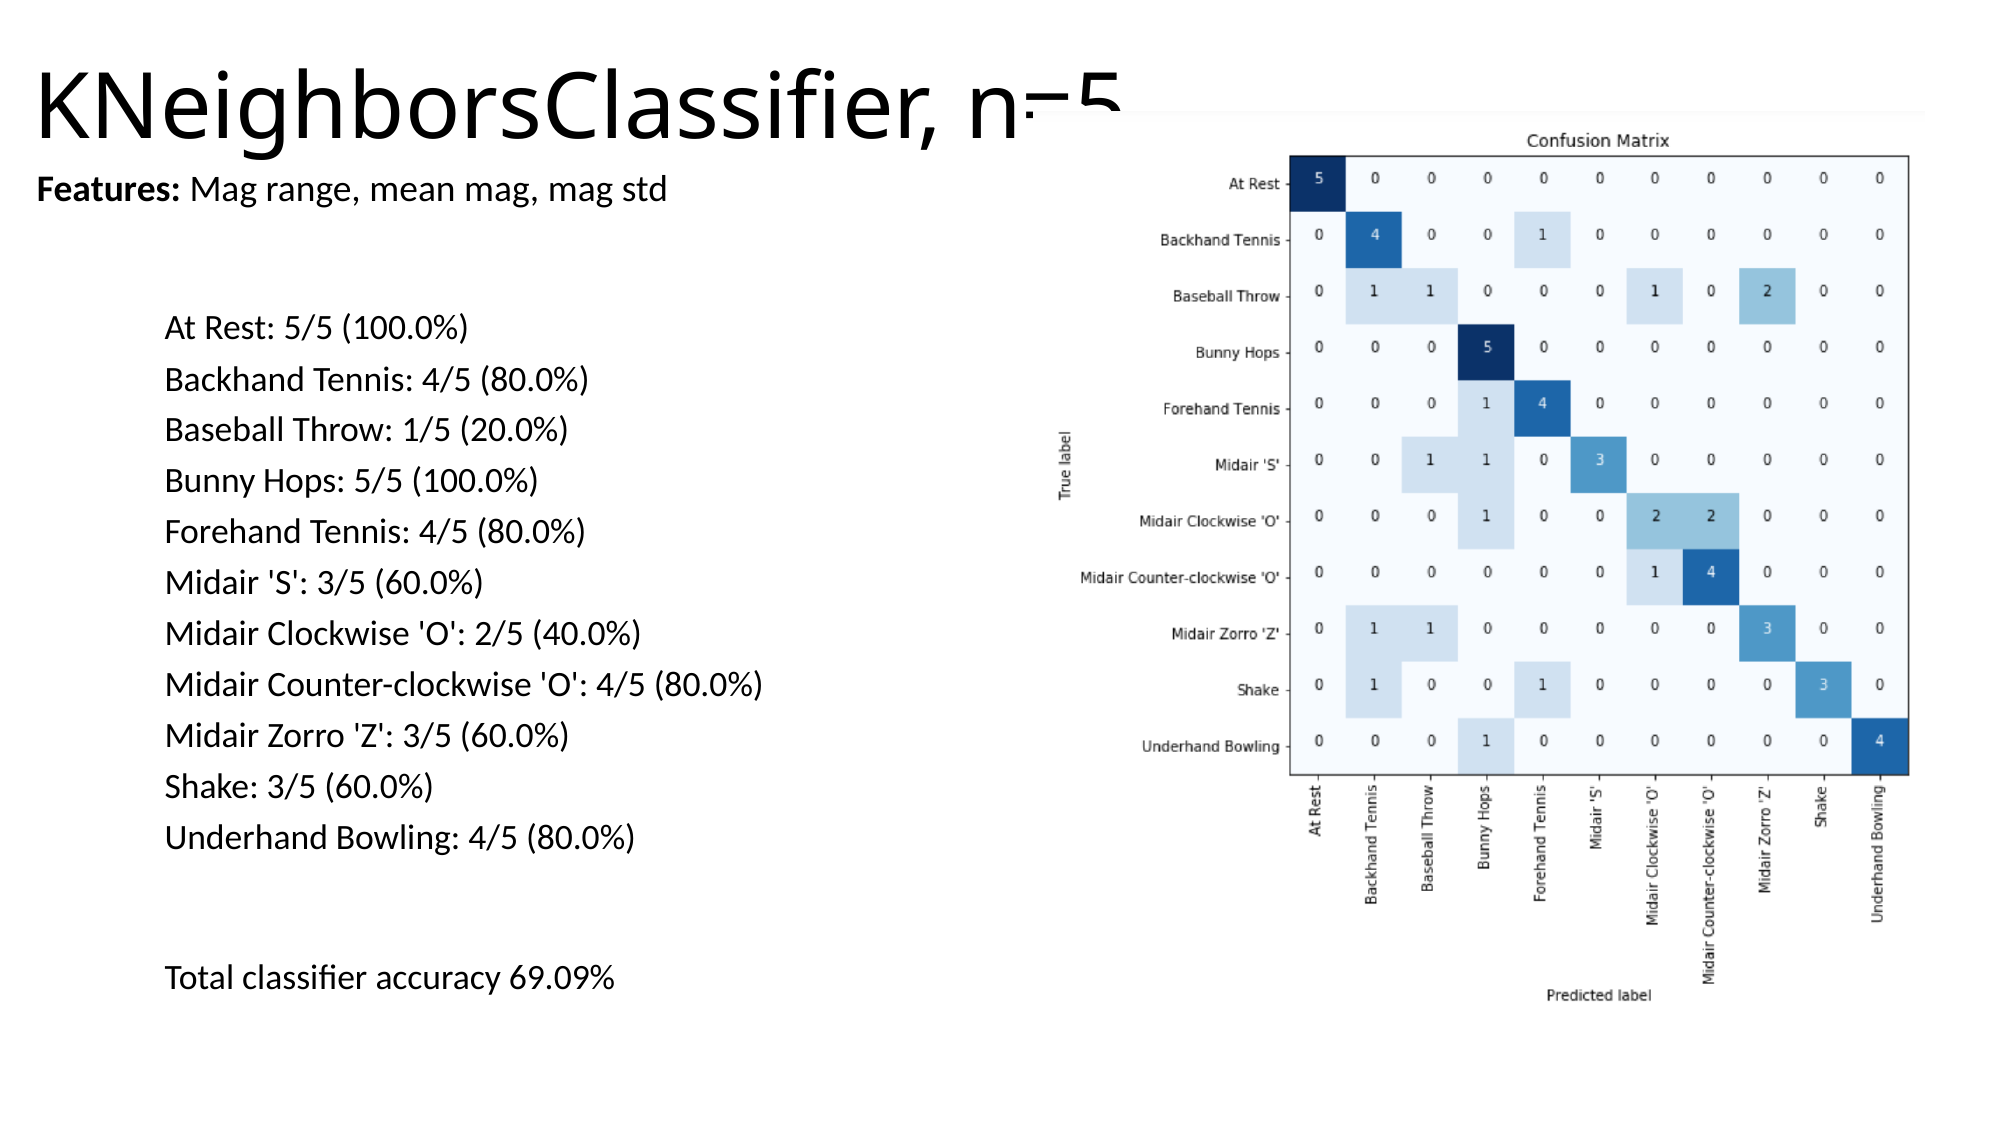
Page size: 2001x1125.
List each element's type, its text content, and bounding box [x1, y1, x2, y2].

list At Rest: 5/5 (100.0%) Backhand Tennis: 4/5 (80.0%) Baseball Throw: 1/5 (20.0%) Bunny Hops: 5/5 (100.0%) Forehand Tennis: 4/5 (80.0%) Midair 'S': 3/5 (60.0%) Midair Clockwise 'O': 2/5 (40.0%) Midair Counter-clockwise 'O': 4/5 (80.0%) Midair Zorro 'Z': 3/5 (60.0%) Shake: 3/5 (60.0%) Underhand Bowling: 4/5 (80.0%) Total classifier accuracy 69.09% [149, 301, 859, 1016]
text_box Features: Mag range, mean mag, mag std [22, 156, 684, 217]
picture [1033, 111, 1925, 1016]
title KNeighborsClassifier, n=5 [18, 0, 1744, 218]
